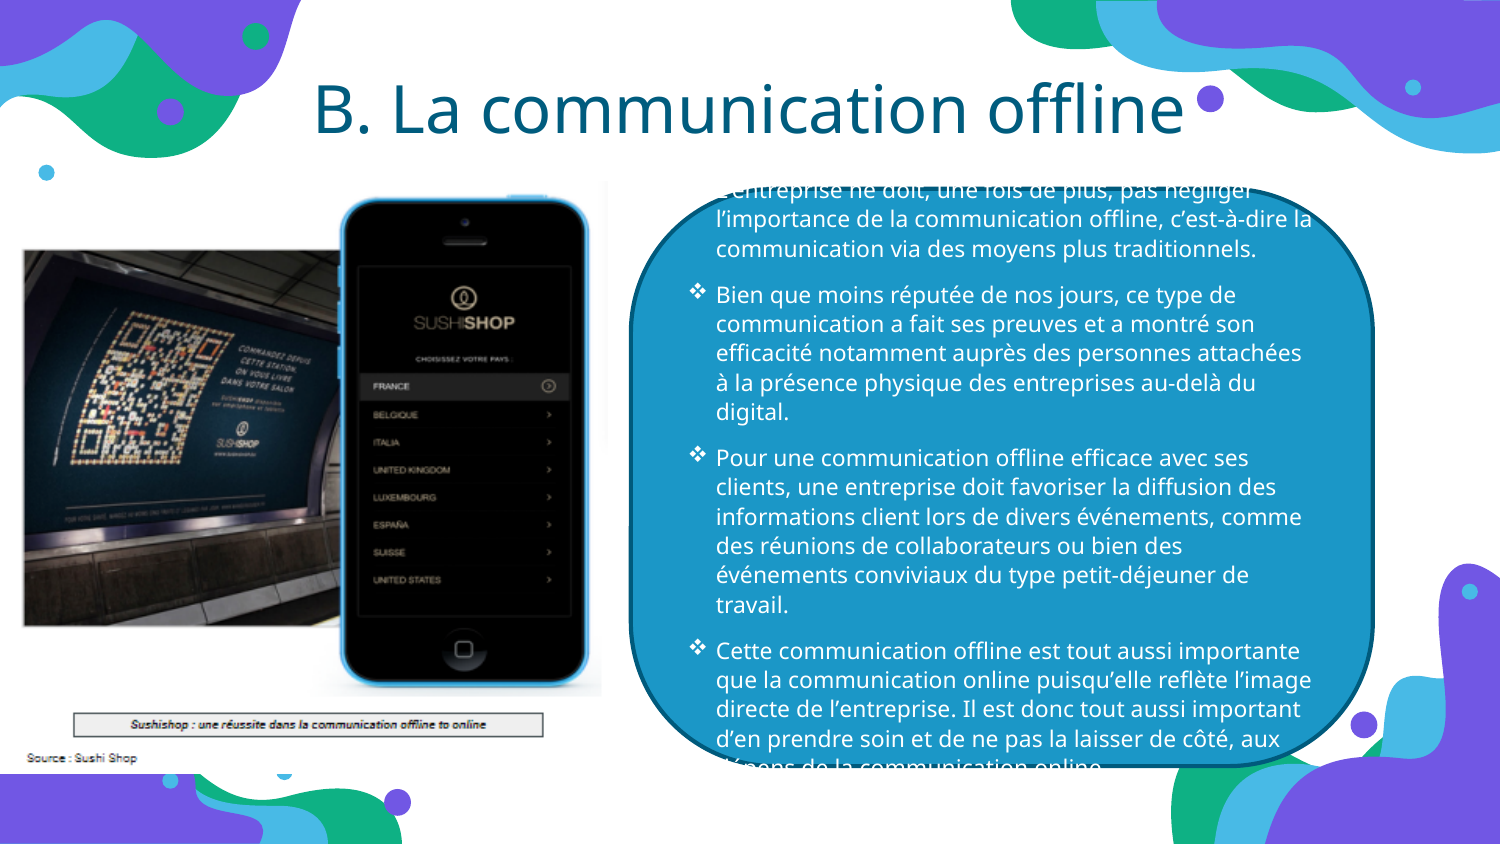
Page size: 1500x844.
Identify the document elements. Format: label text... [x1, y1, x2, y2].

title B. La communication offline [231, 66, 1269, 149]
text_box Lʼentreprise ne doit, une fois de plus, pas négliger lʼimportance de la communication offline, cʼest-à-dire la communication via des moyens plus traditionnels. Bien que moins réputée de nos jours, ce type de communication a fait ses preuves et a montré son efficacité notamment auprès des personnes attachées à la présence physique des entreprises au-delà du digital. Pour une communication offline efficace avec ses clients, une entreprise doit favoriser la diffusion des informations client lors de divers événements, comme des réunions de collaborateurs ou bien des événements conviviaux du type petit-déjeuner de travail. Cette communication offline est tout aussi importante que la communication online puisquʼelle reflète lʼimage directe de lʼentreprise. Il est donc tout aussi important dʼen prendre soin et de ne pas la laisser de côté, aux dépens de la communication online. [628, 186, 1375, 769]
picture [0, 181, 608, 774]
